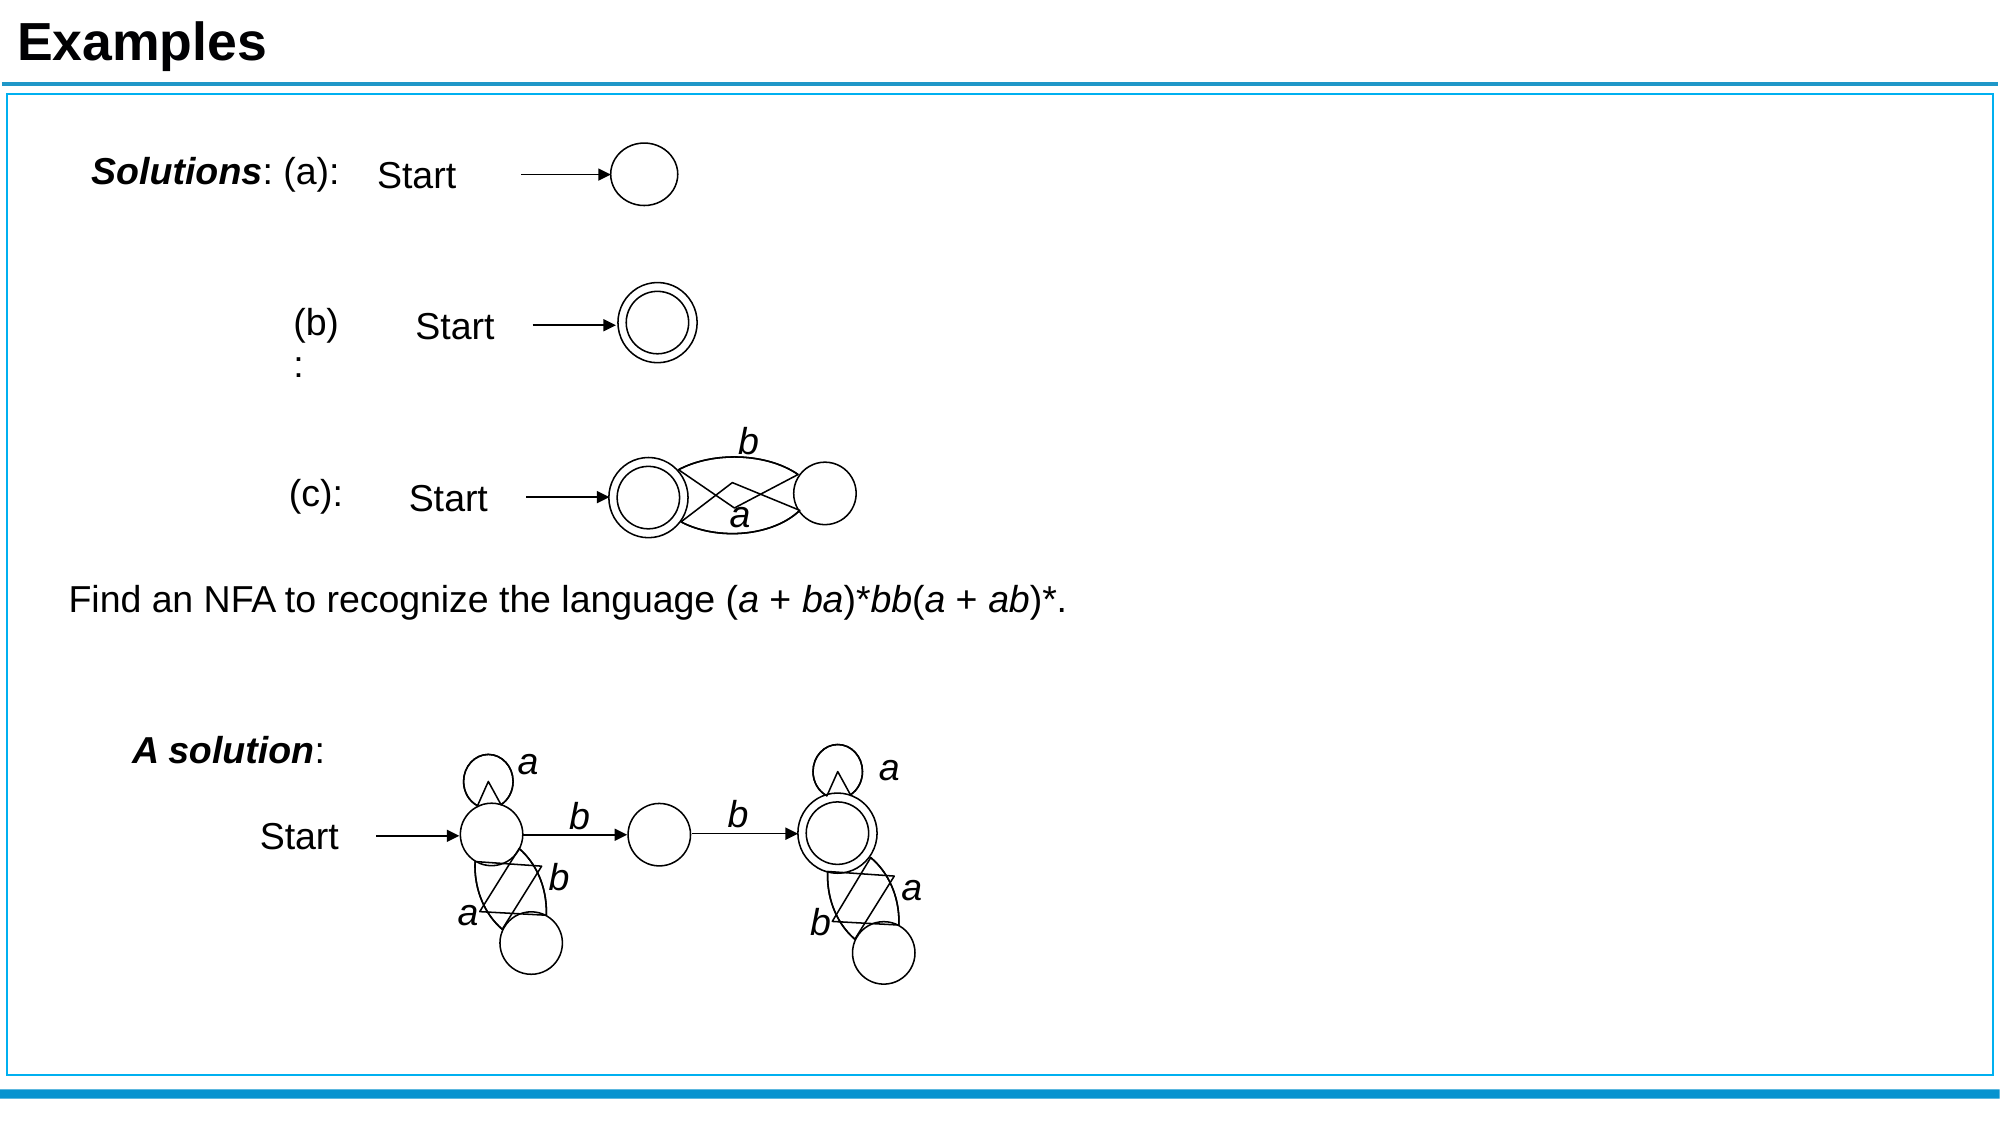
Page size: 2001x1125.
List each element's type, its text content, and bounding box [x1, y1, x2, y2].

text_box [75, 142, 679, 206]
text_box Examples [14, 7, 1198, 72]
text_box [0, 1089, 2000, 1099]
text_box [278, 282, 698, 363]
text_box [7, 90, 1994, 1075]
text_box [116, 721, 936, 985]
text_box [273, 408, 857, 543]
